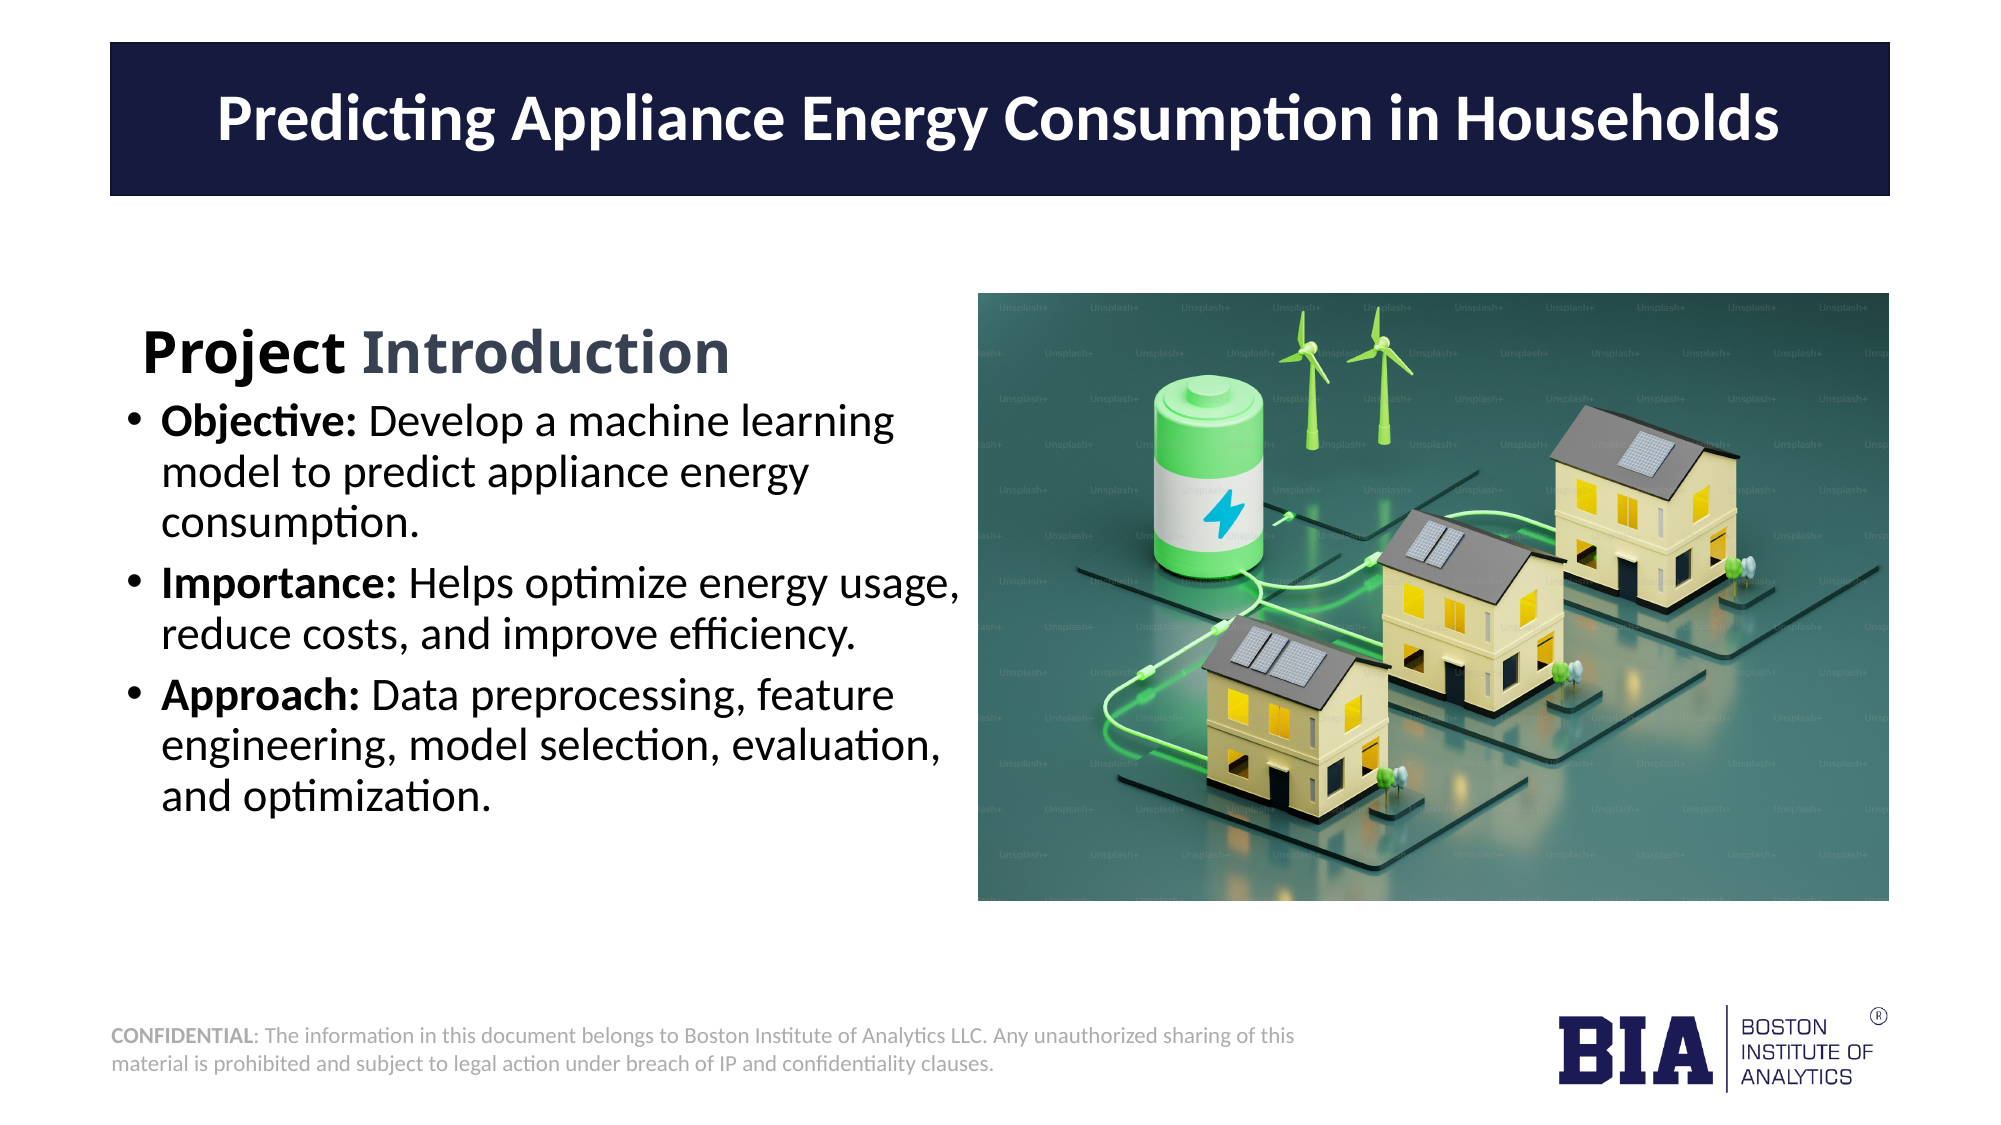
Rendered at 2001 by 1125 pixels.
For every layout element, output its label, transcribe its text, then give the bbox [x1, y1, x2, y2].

picture [1557, 1003, 1889, 1094]
title Predicting Appliance Energy Consumption in Households [110, 42, 1890, 196]
list Project Introduction Objective: Develop a machine learning model to predict appliance energy consumption. Importance: Helps optimize energy usage, reduce costs, and improve efficiency. Approach: Data preprocessing, feature engineering, model selection, evaluation, and optimization. [111, 294, 978, 831]
picture [978, 293, 1889, 901]
